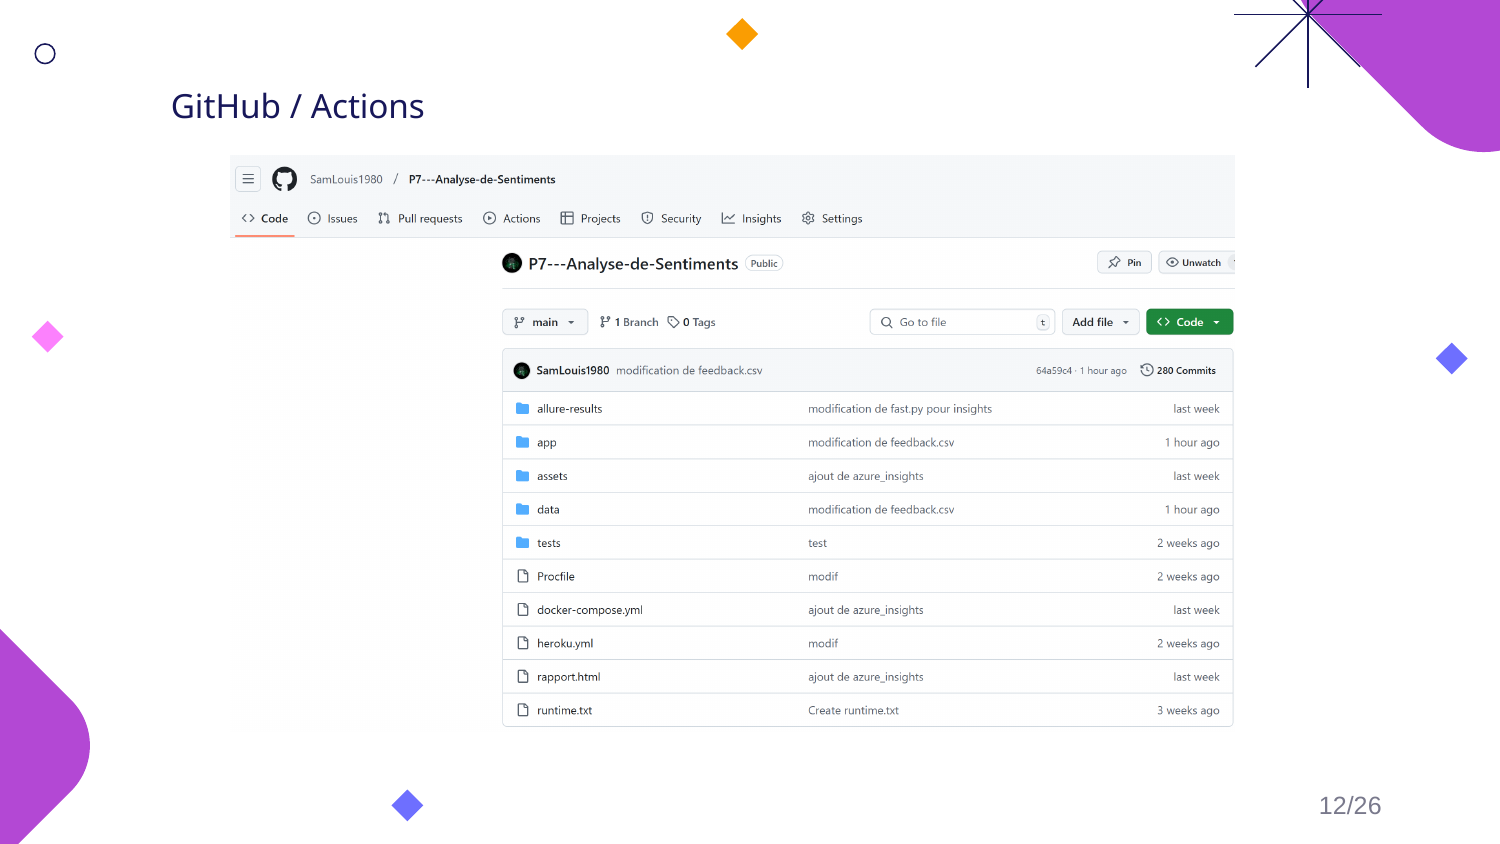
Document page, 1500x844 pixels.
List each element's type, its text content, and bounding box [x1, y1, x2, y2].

title GitHub / Actions [155, 70, 823, 149]
picture [229, 155, 1236, 733]
slide_number 12/26 [1059, 782, 1397, 828]
